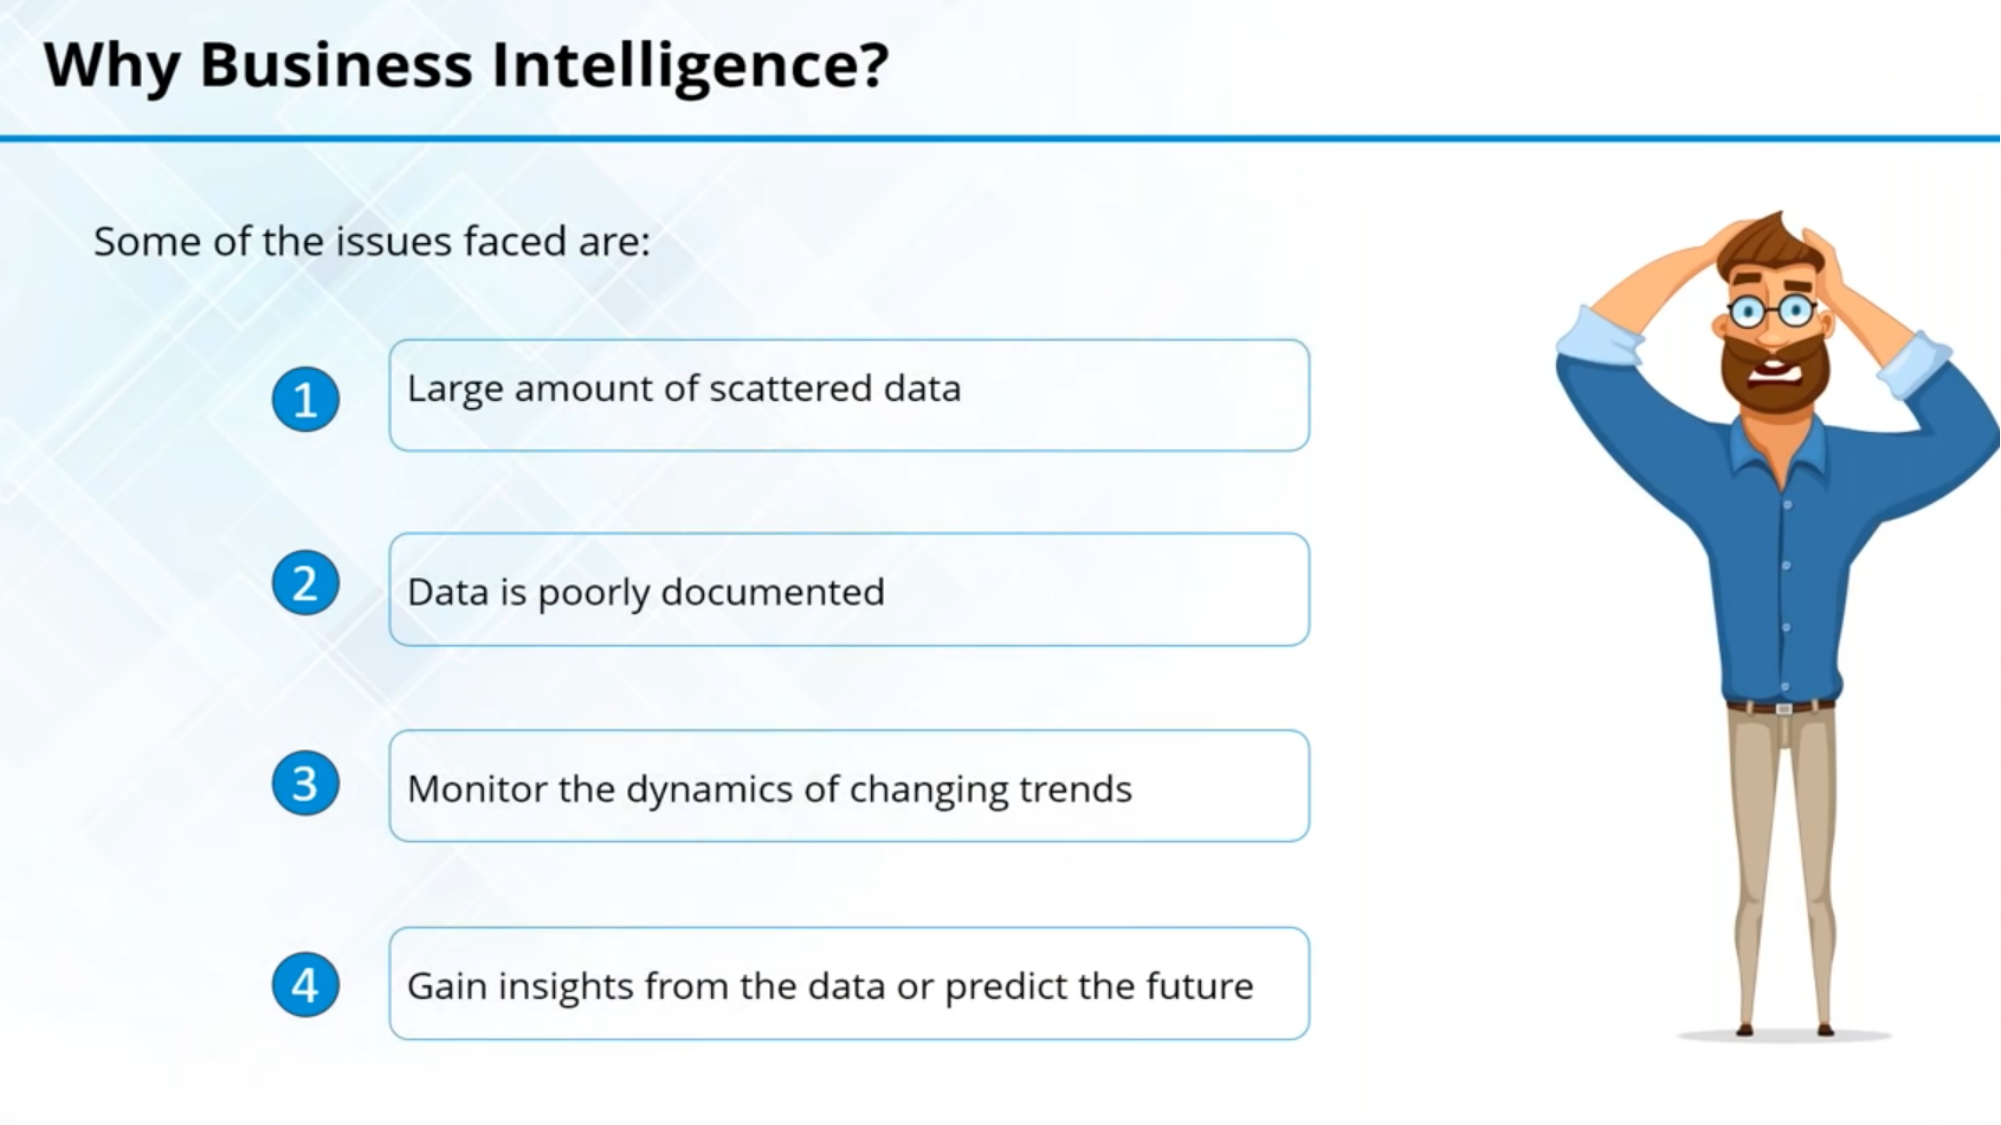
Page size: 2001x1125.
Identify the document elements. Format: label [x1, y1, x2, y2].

list [0, 0, 2000, 1125]
